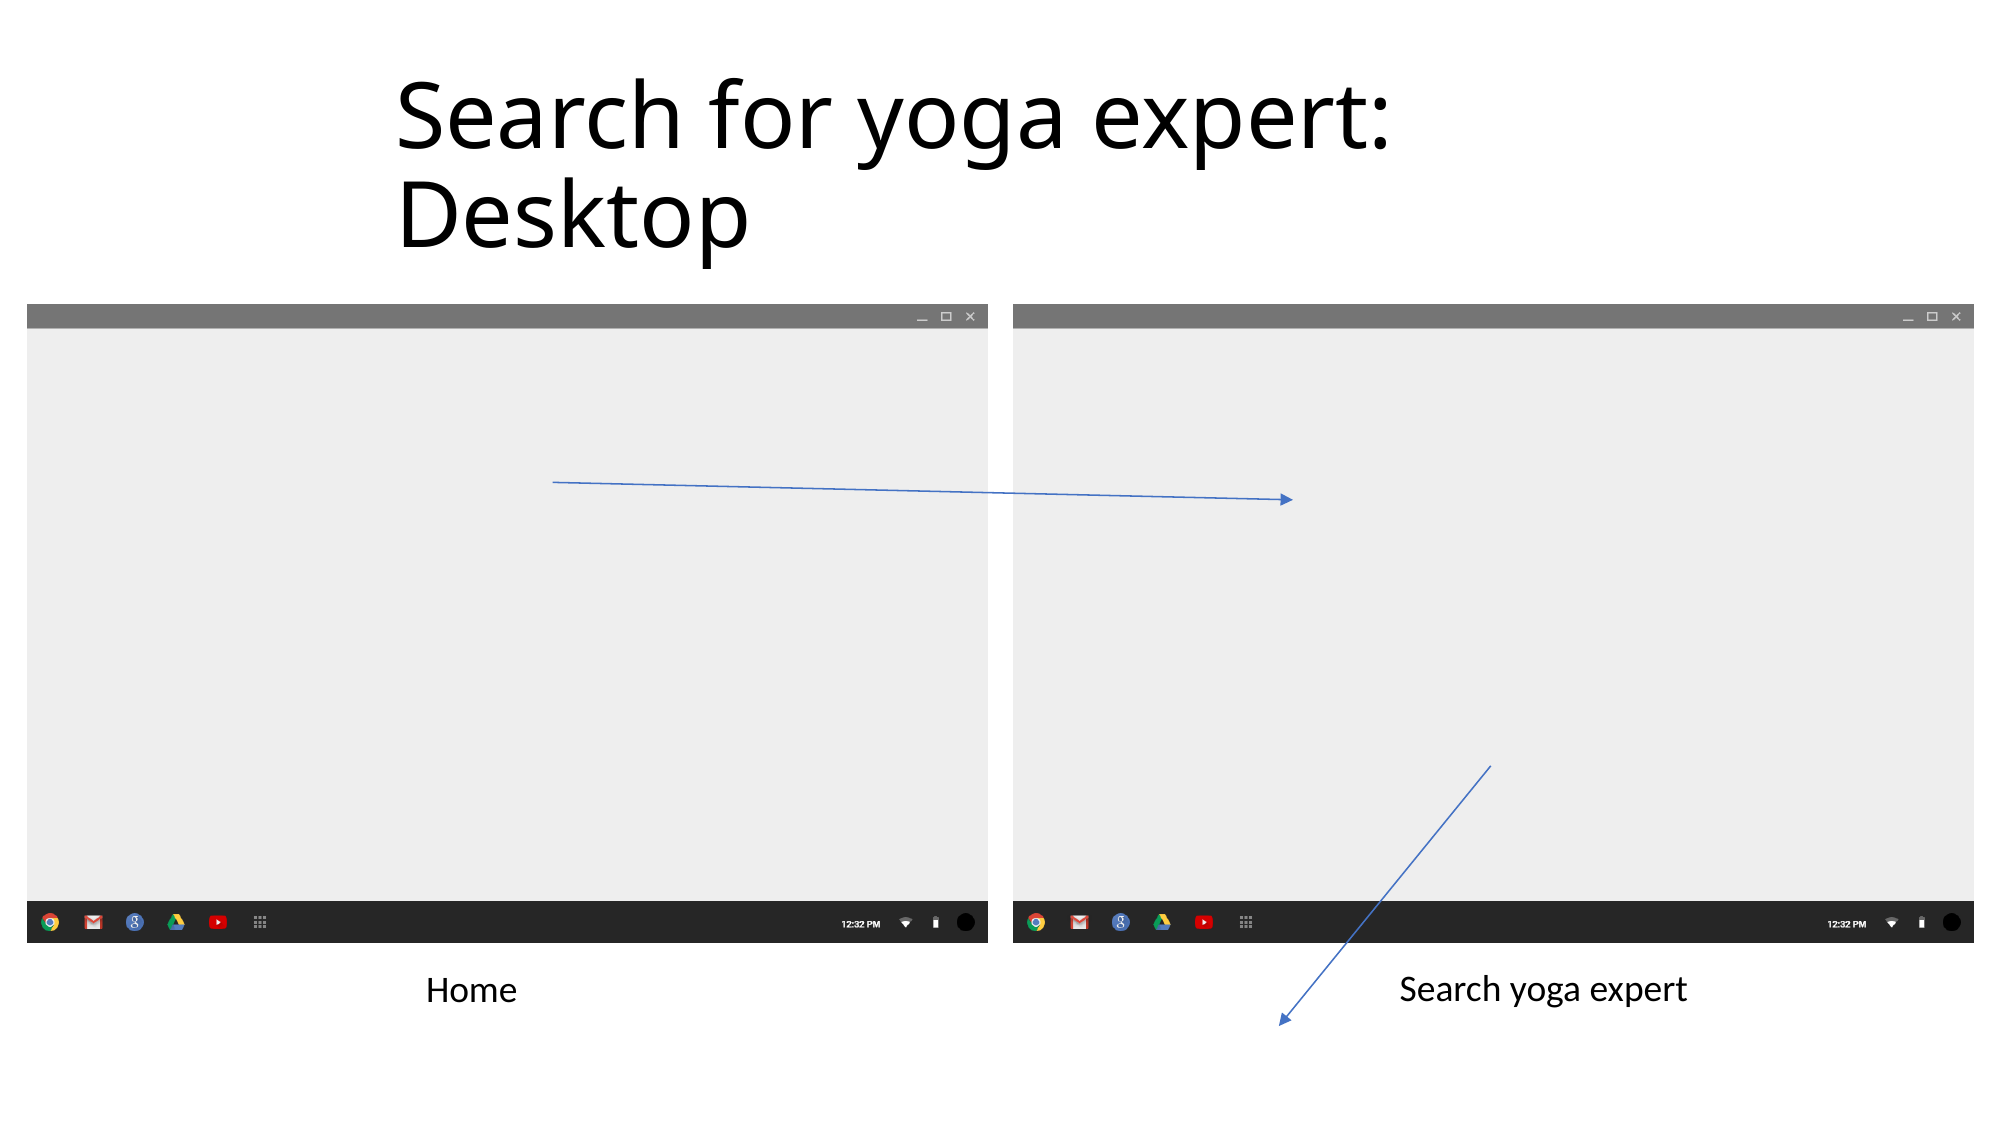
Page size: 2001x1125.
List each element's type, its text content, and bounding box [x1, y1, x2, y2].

text_box Home [411, 957, 542, 1018]
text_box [1278, 765, 1491, 1027]
title Search for yoga expert: Desktop [380, 59, 1636, 278]
picture [1013, 304, 1974, 943]
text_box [24, 304, 991, 943]
text_box Search yoga expert [1491, 956, 1709, 1017]
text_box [552, 482, 1293, 500]
